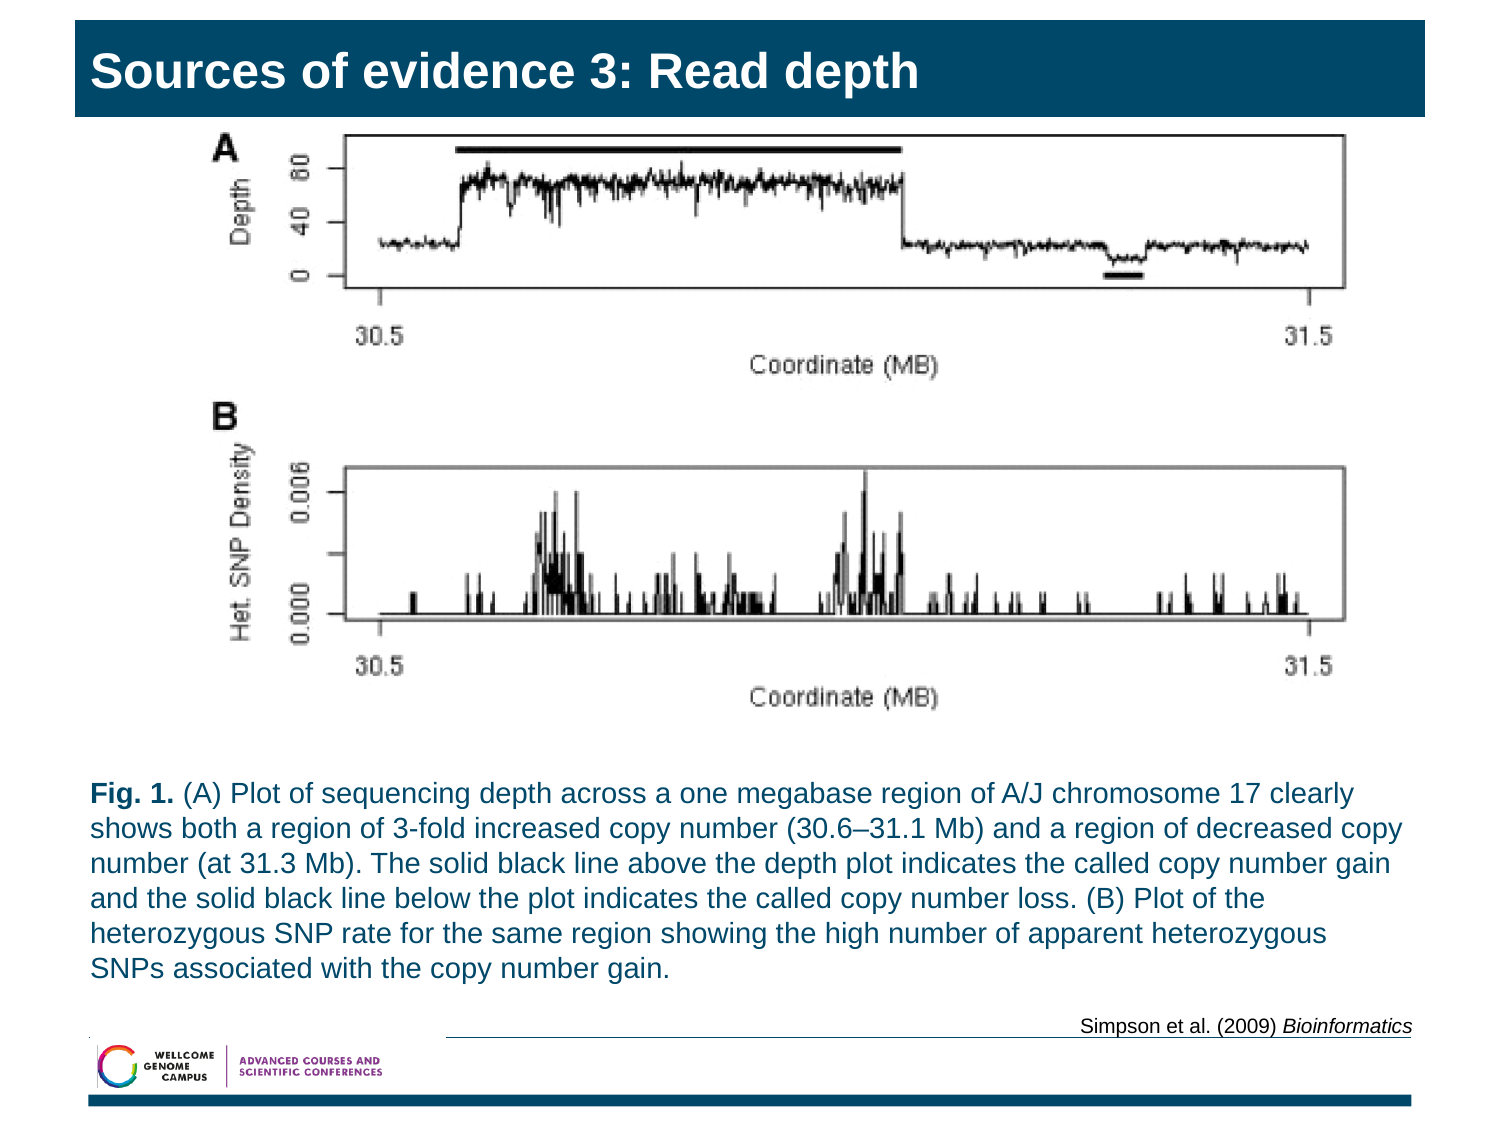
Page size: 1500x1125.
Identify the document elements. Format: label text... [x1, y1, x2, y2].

picture [90, 1037, 446, 1092]
list Fig. 1. (A) Plot of sequencing depth across a one megabase region of A/J chromosome 17 clearly shows both a region of 3-fold increased copy number (30.6–31.1 Mb) and a region of decreased copy number (at 31.3 Mb). The solid black line above the depth plot indicates the called copy number gain and the solid black line below the plot indicates the called copy number loss. (B) Plot of the heterozygous SNP rate for the same region showing the high number of apparent heterozygous SNPs associated with the copy number gain. [75, 759, 1425, 878]
picture [206, 127, 1350, 717]
title Sources of evidence 3: Read depth [75, 20, 1425, 117]
text_box Simpson et al. (2009) Bioinformatics [1065, 998, 1466, 1063]
